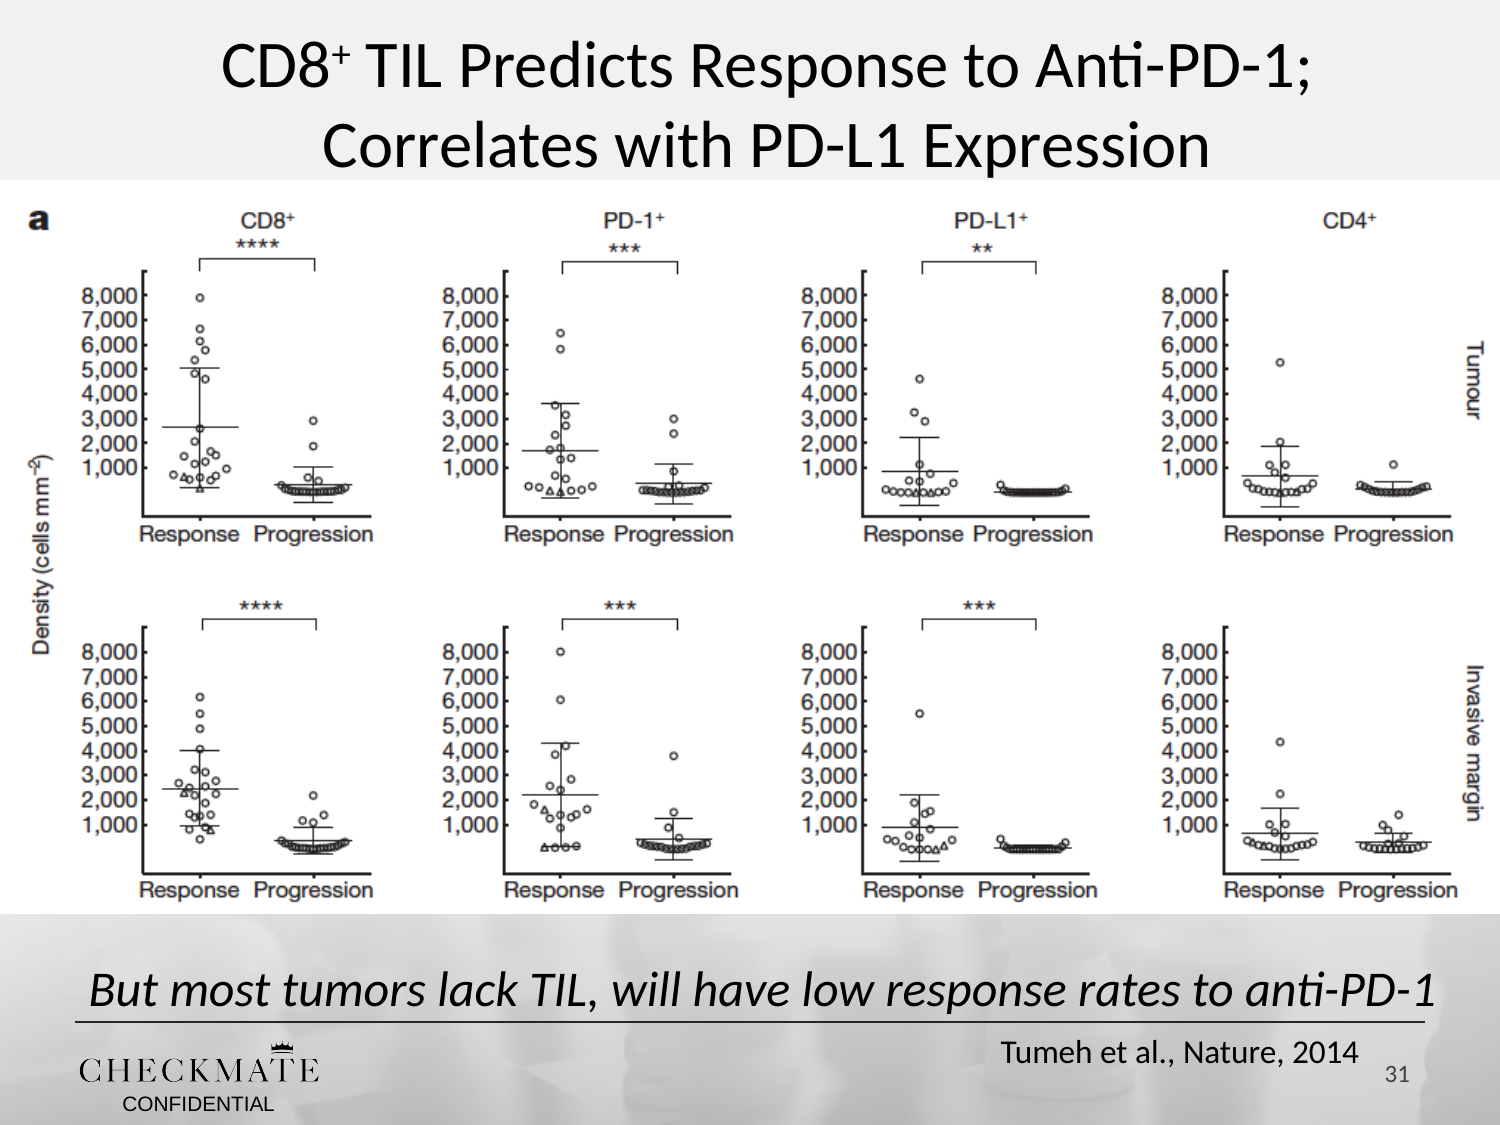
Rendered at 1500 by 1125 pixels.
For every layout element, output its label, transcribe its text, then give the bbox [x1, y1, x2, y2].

title CD8+ TIL Predicts Response to Anti-PD-1; Correlates with PD-L1 Expression [110, 65, 1425, 136]
slide_number 31 [1074, 1042, 1425, 1103]
text_box CONFIDENTIAL [0, 1083, 398, 1122]
text_box Tumeh et al., Nature, 2014 [985, 1024, 1375, 1078]
picture [0, 0, 1500, 1125]
text_box But most tumors lack TIL, will have low response rates to anti-PD-1 [73, 948, 1453, 1024]
